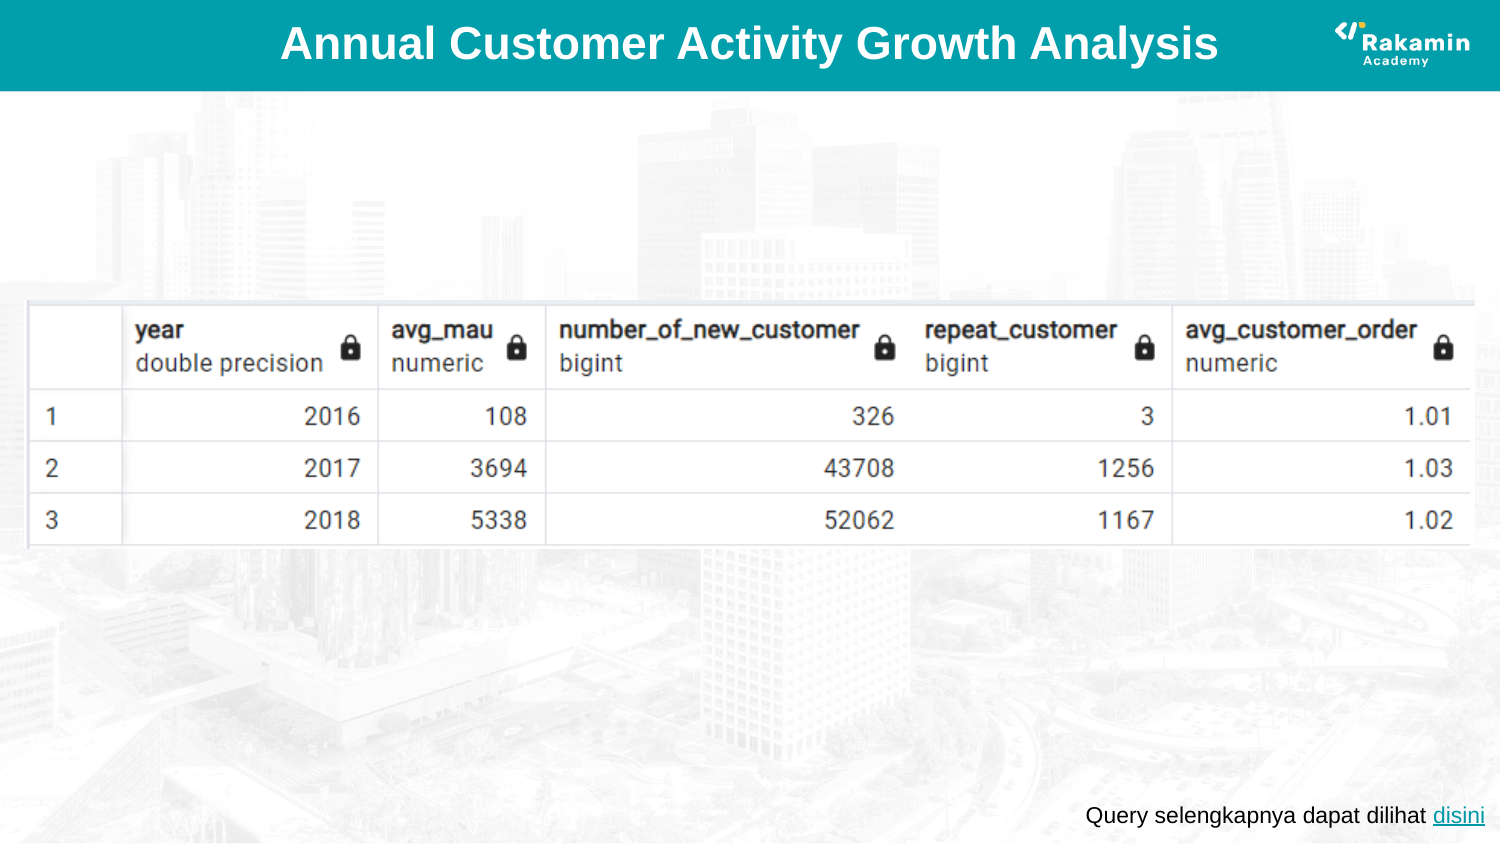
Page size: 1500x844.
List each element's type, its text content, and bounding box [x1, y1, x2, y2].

title Annual Customer Activity Growth Analysis [51, 0, 1449, 92]
text_box Query selengkapnya dapat dilihat disini [763, 757, 1500, 843]
picture [0, 0, 1500, 844]
